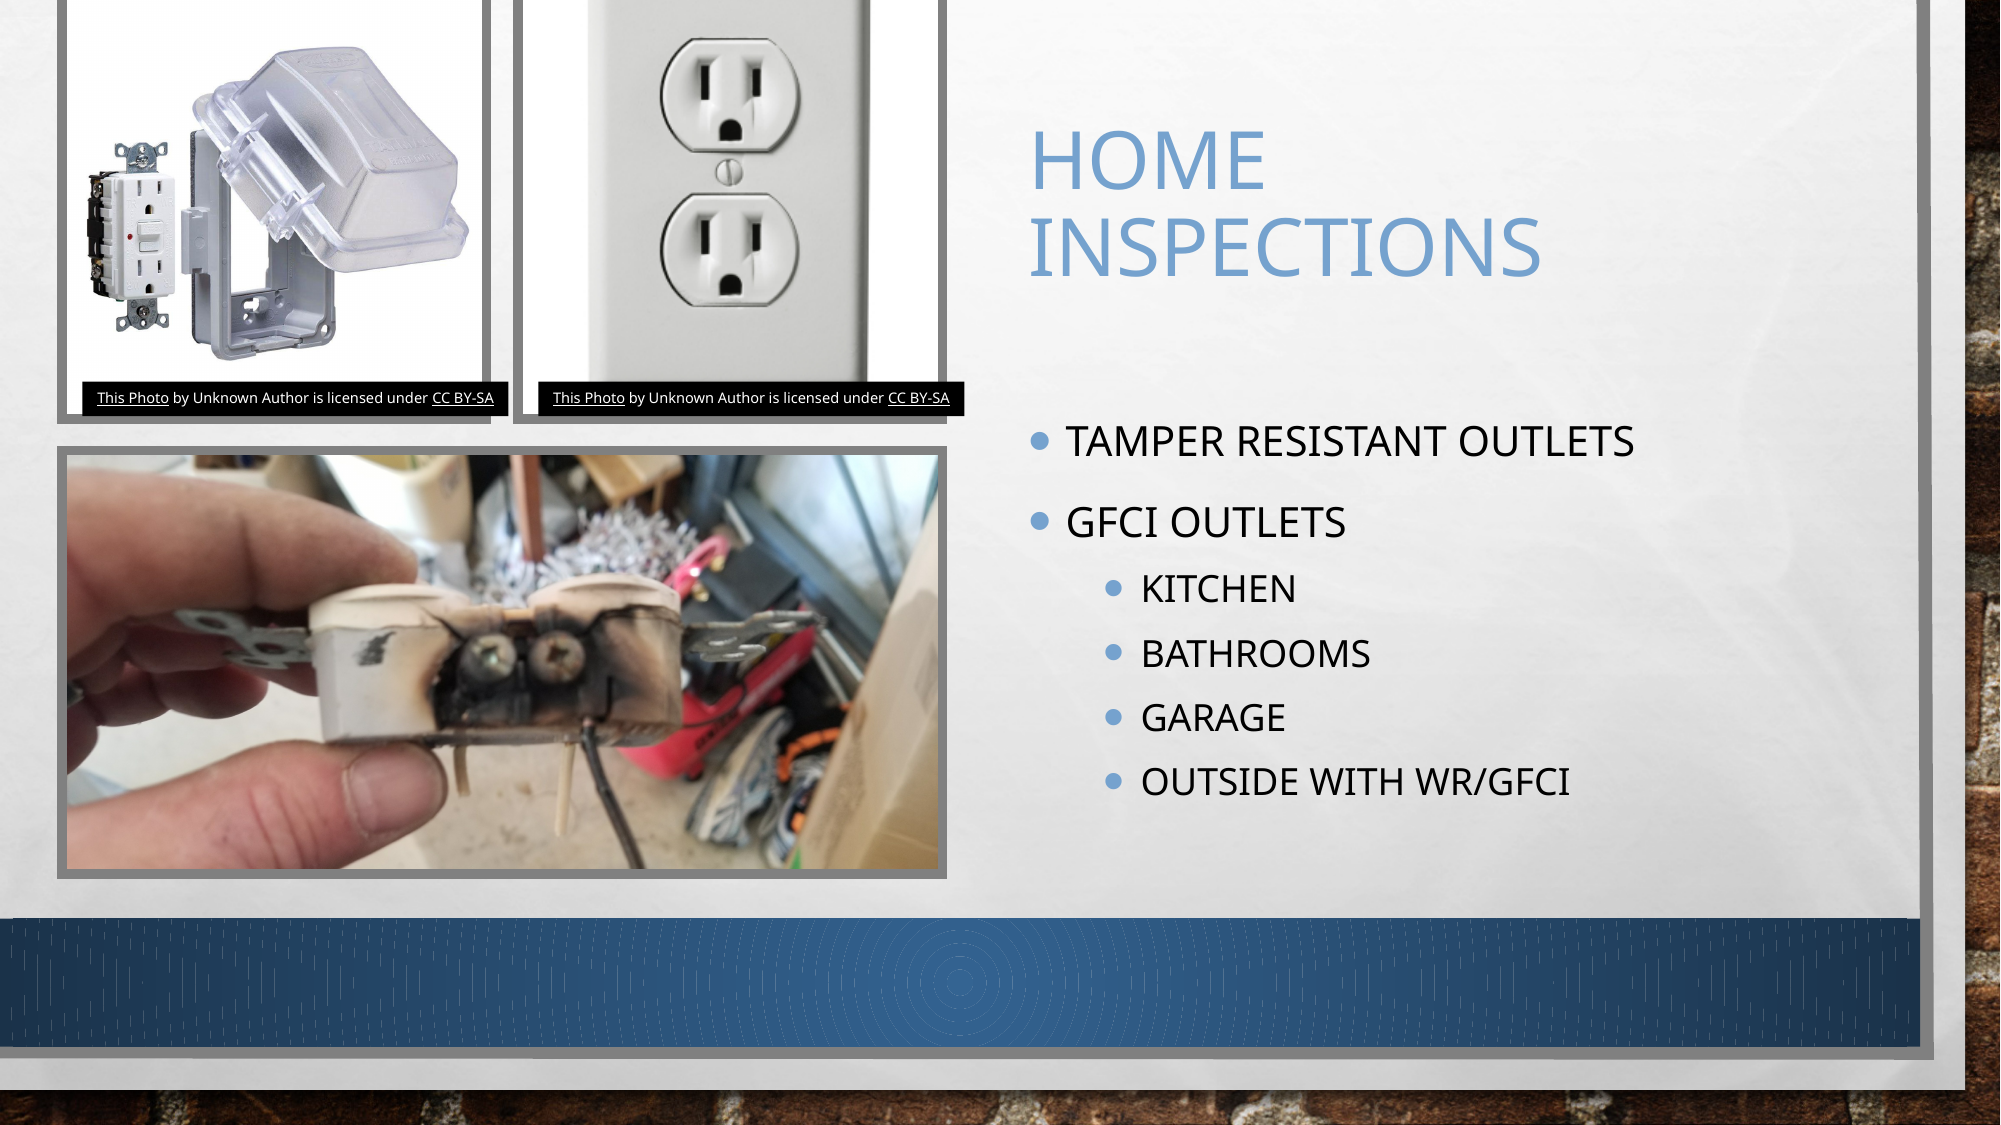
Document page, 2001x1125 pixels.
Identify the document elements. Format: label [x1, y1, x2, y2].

picture [0, 0, 2000, 1125]
picture [522, 0, 939, 415]
text_box [0, 0, 1966, 1091]
list [66, 454, 939, 870]
picture [66, 0, 483, 415]
